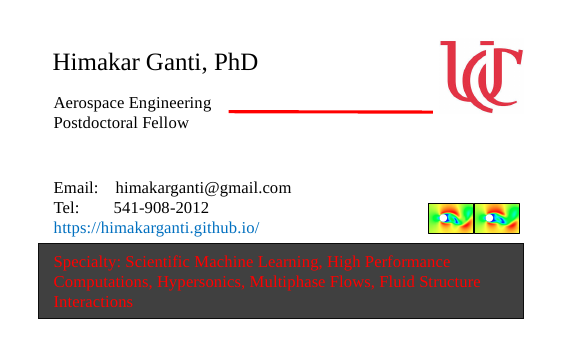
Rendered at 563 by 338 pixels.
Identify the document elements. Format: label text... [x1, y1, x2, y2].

text_box Email: himakarganti@gmail.com Tel: 541-908-2012 https://himakarganti.github.io/ [38, 169, 525, 244]
text_box Aerospace Engineering Postdoctoral Fellow [38, 84, 229, 139]
text_box [36, 36, 527, 302]
text_box Himakar Ganti, PhD [37, 37, 282, 83]
text_box [16, 17, 544, 321]
text_box Specialty: Scientific Machine Learning, High Performance Computations, Hypersonics, Multiphase Flows, Fluid Structure Interactions [38, 243, 524, 319]
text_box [427, 202, 520, 234]
picture [439, 38, 525, 115]
